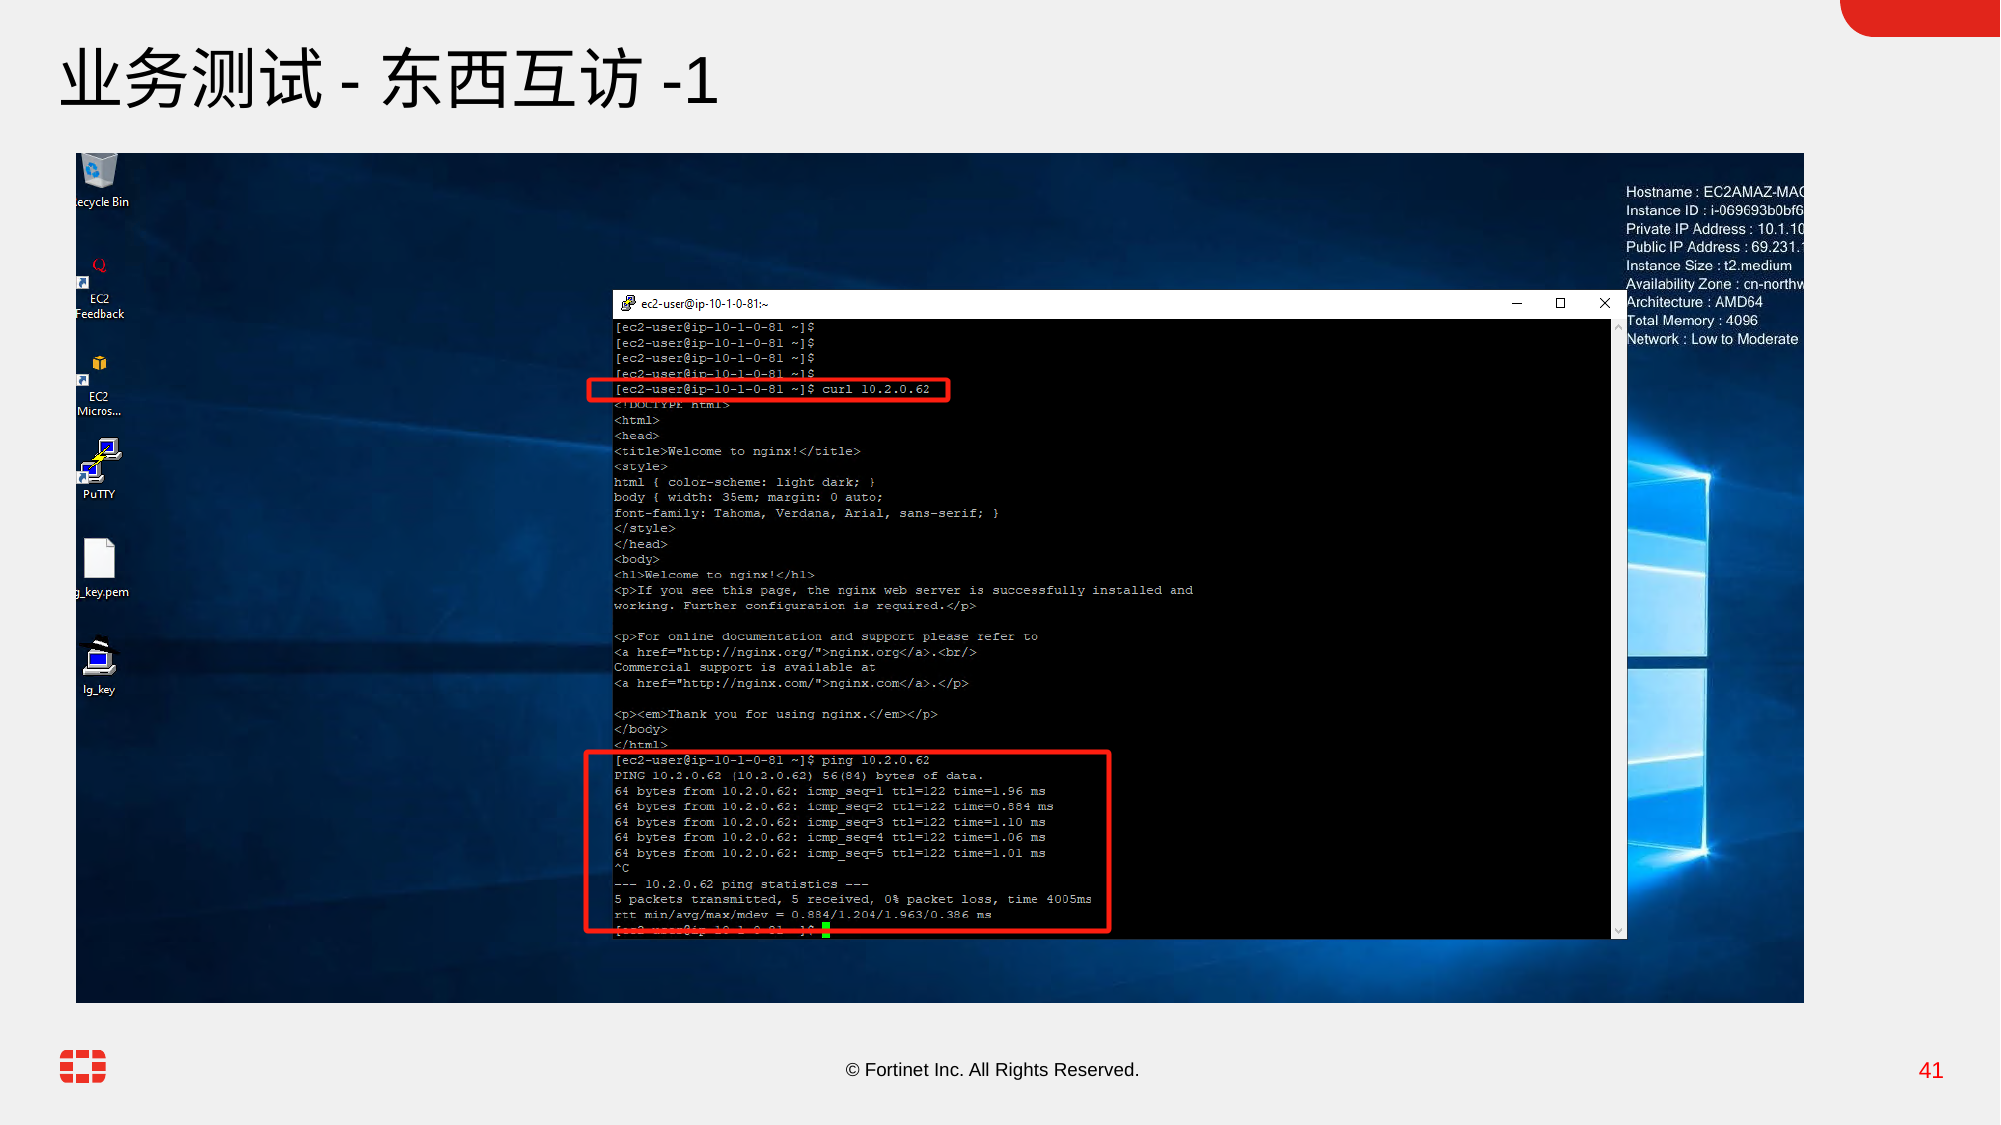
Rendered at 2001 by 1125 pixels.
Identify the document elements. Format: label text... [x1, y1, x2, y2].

picture [76, 153, 1804, 1003]
text_box 业务测试-东西互访-1 [42, 38, 736, 126]
